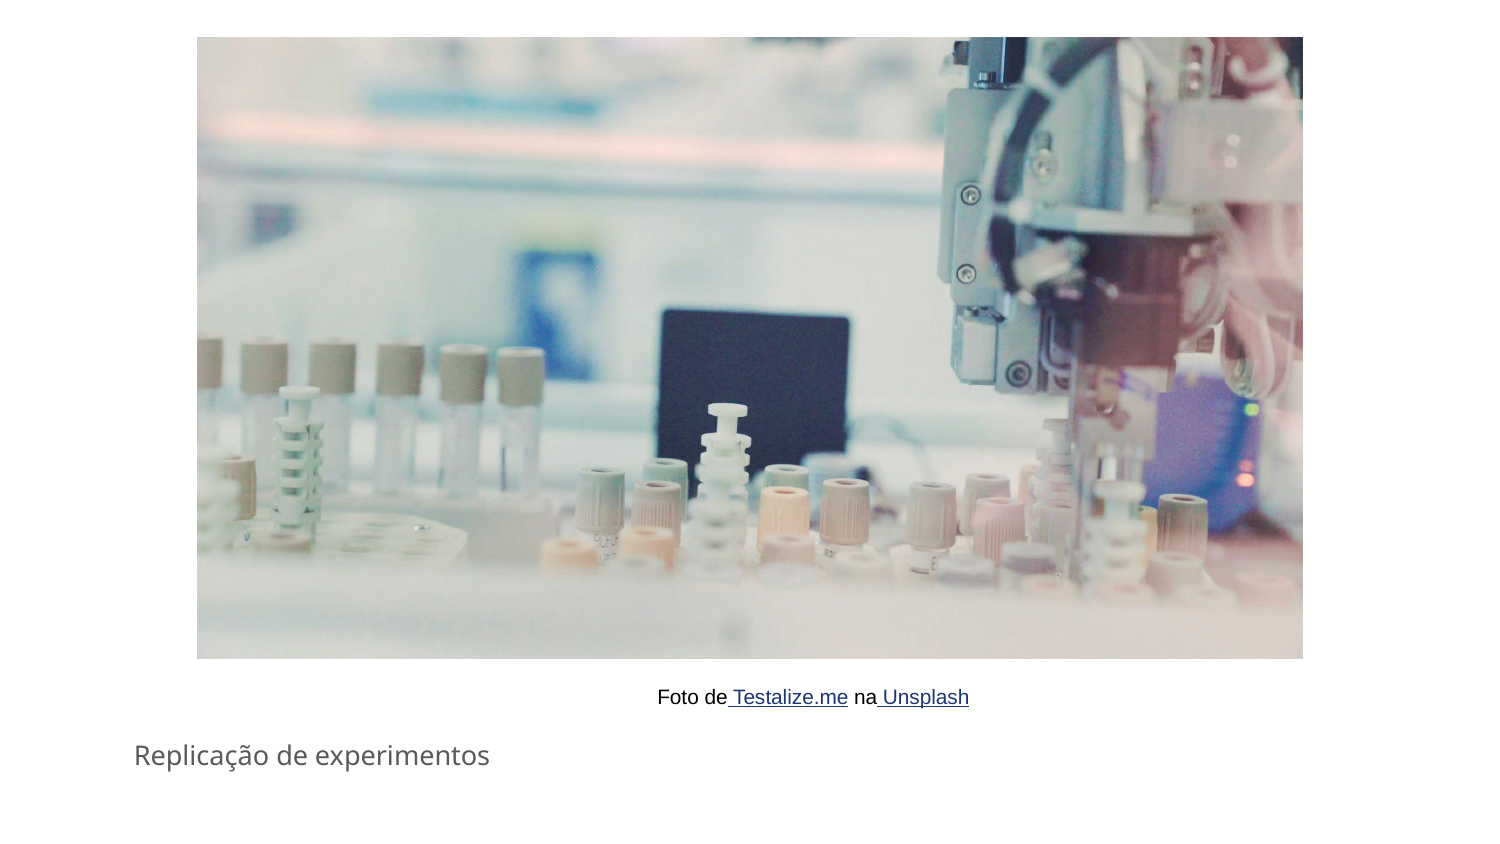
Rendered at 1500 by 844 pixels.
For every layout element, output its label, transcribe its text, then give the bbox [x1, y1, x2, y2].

text_box Foto de Testalize.me na Unsplash [642, 671, 1058, 722]
picture [197, 37, 1303, 659]
list Replicação de experimentos [118, 717, 1382, 793]
